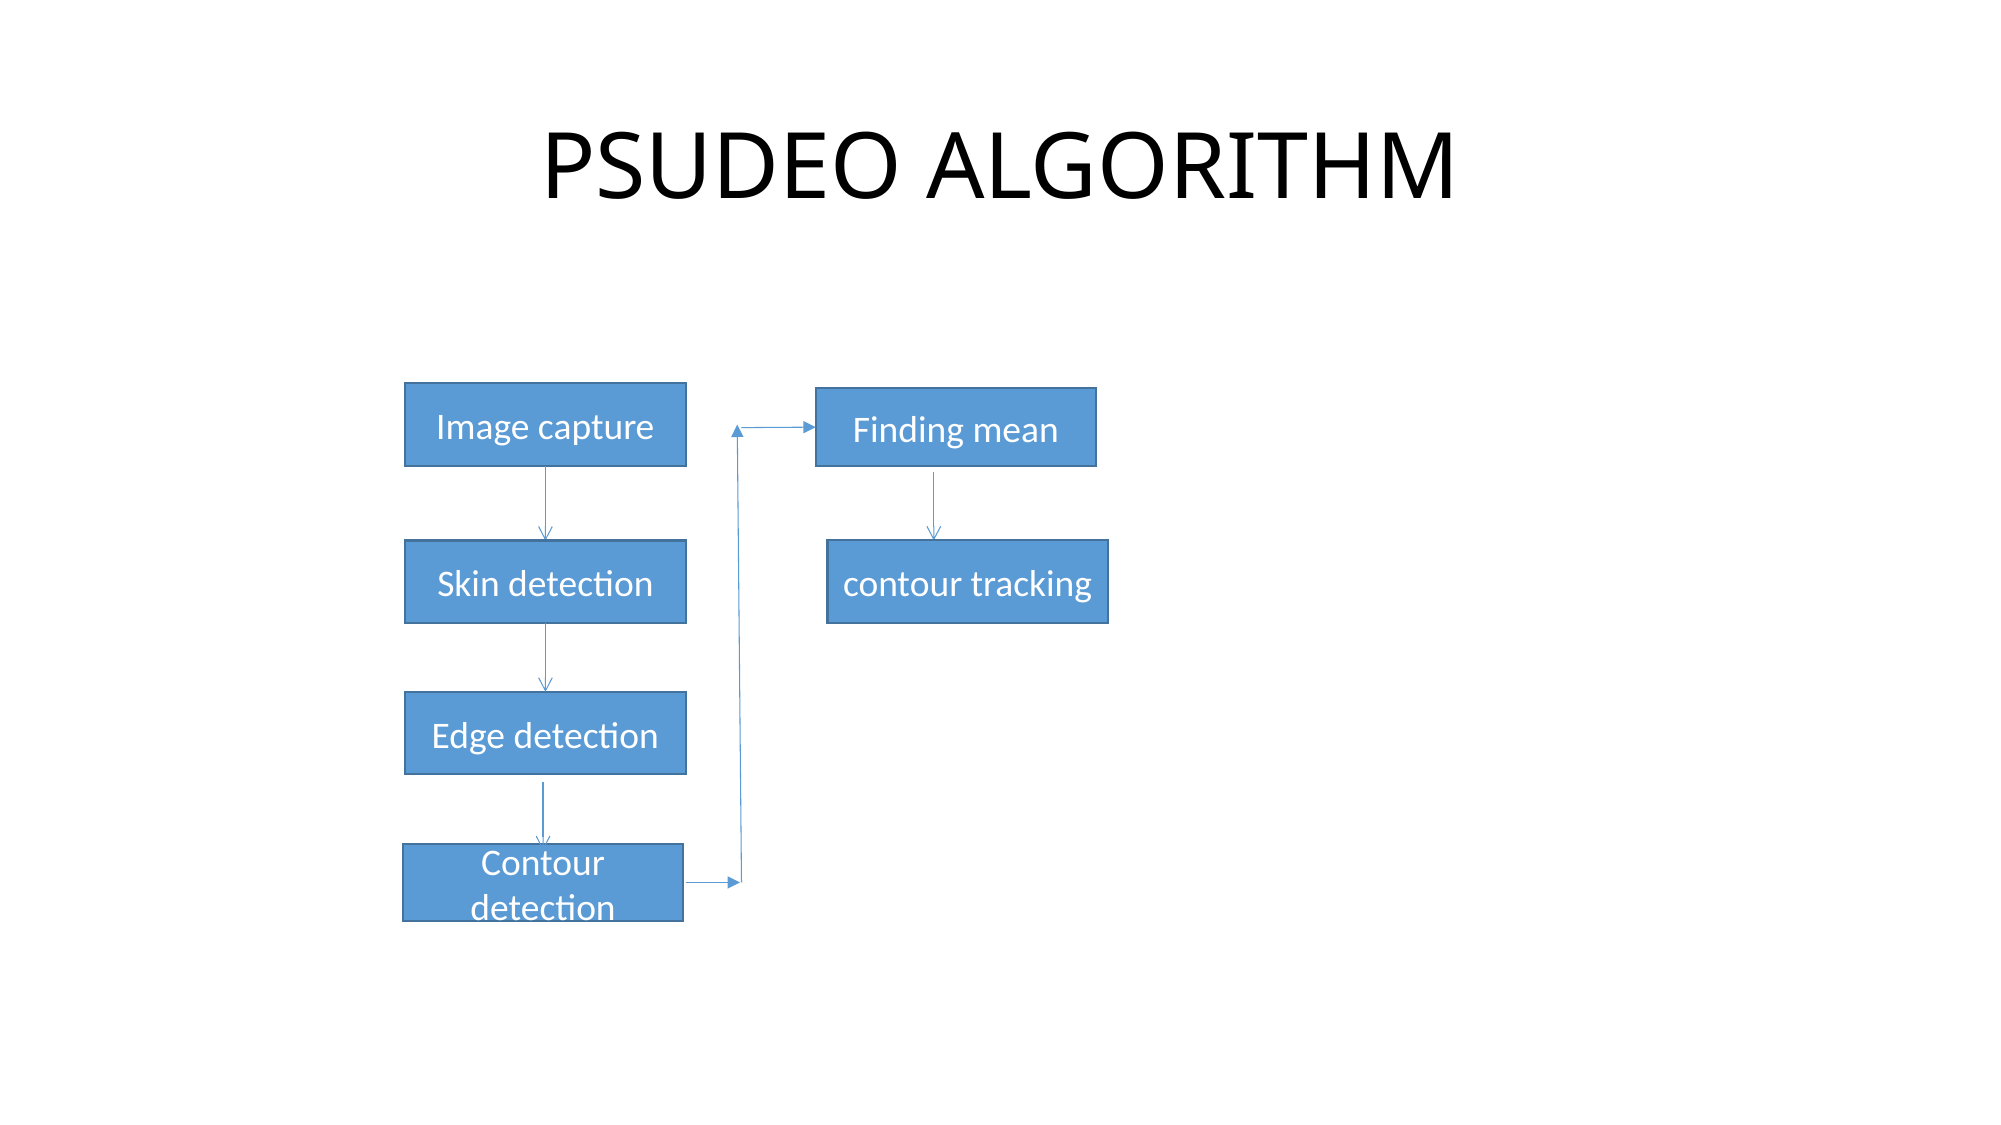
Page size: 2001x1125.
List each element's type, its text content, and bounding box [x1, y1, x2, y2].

title PSUDEO ALGORITHM [137, 59, 1863, 278]
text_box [737, 424, 742, 883]
text_box contour tracking [826, 539, 1109, 624]
text_box Edge detection [404, 691, 687, 775]
text_box Contour detection [402, 843, 684, 922]
text_box Skin detection [404, 539, 687, 624]
text_box Finding mean [815, 387, 1097, 467]
text_box Image capture [404, 382, 687, 467]
